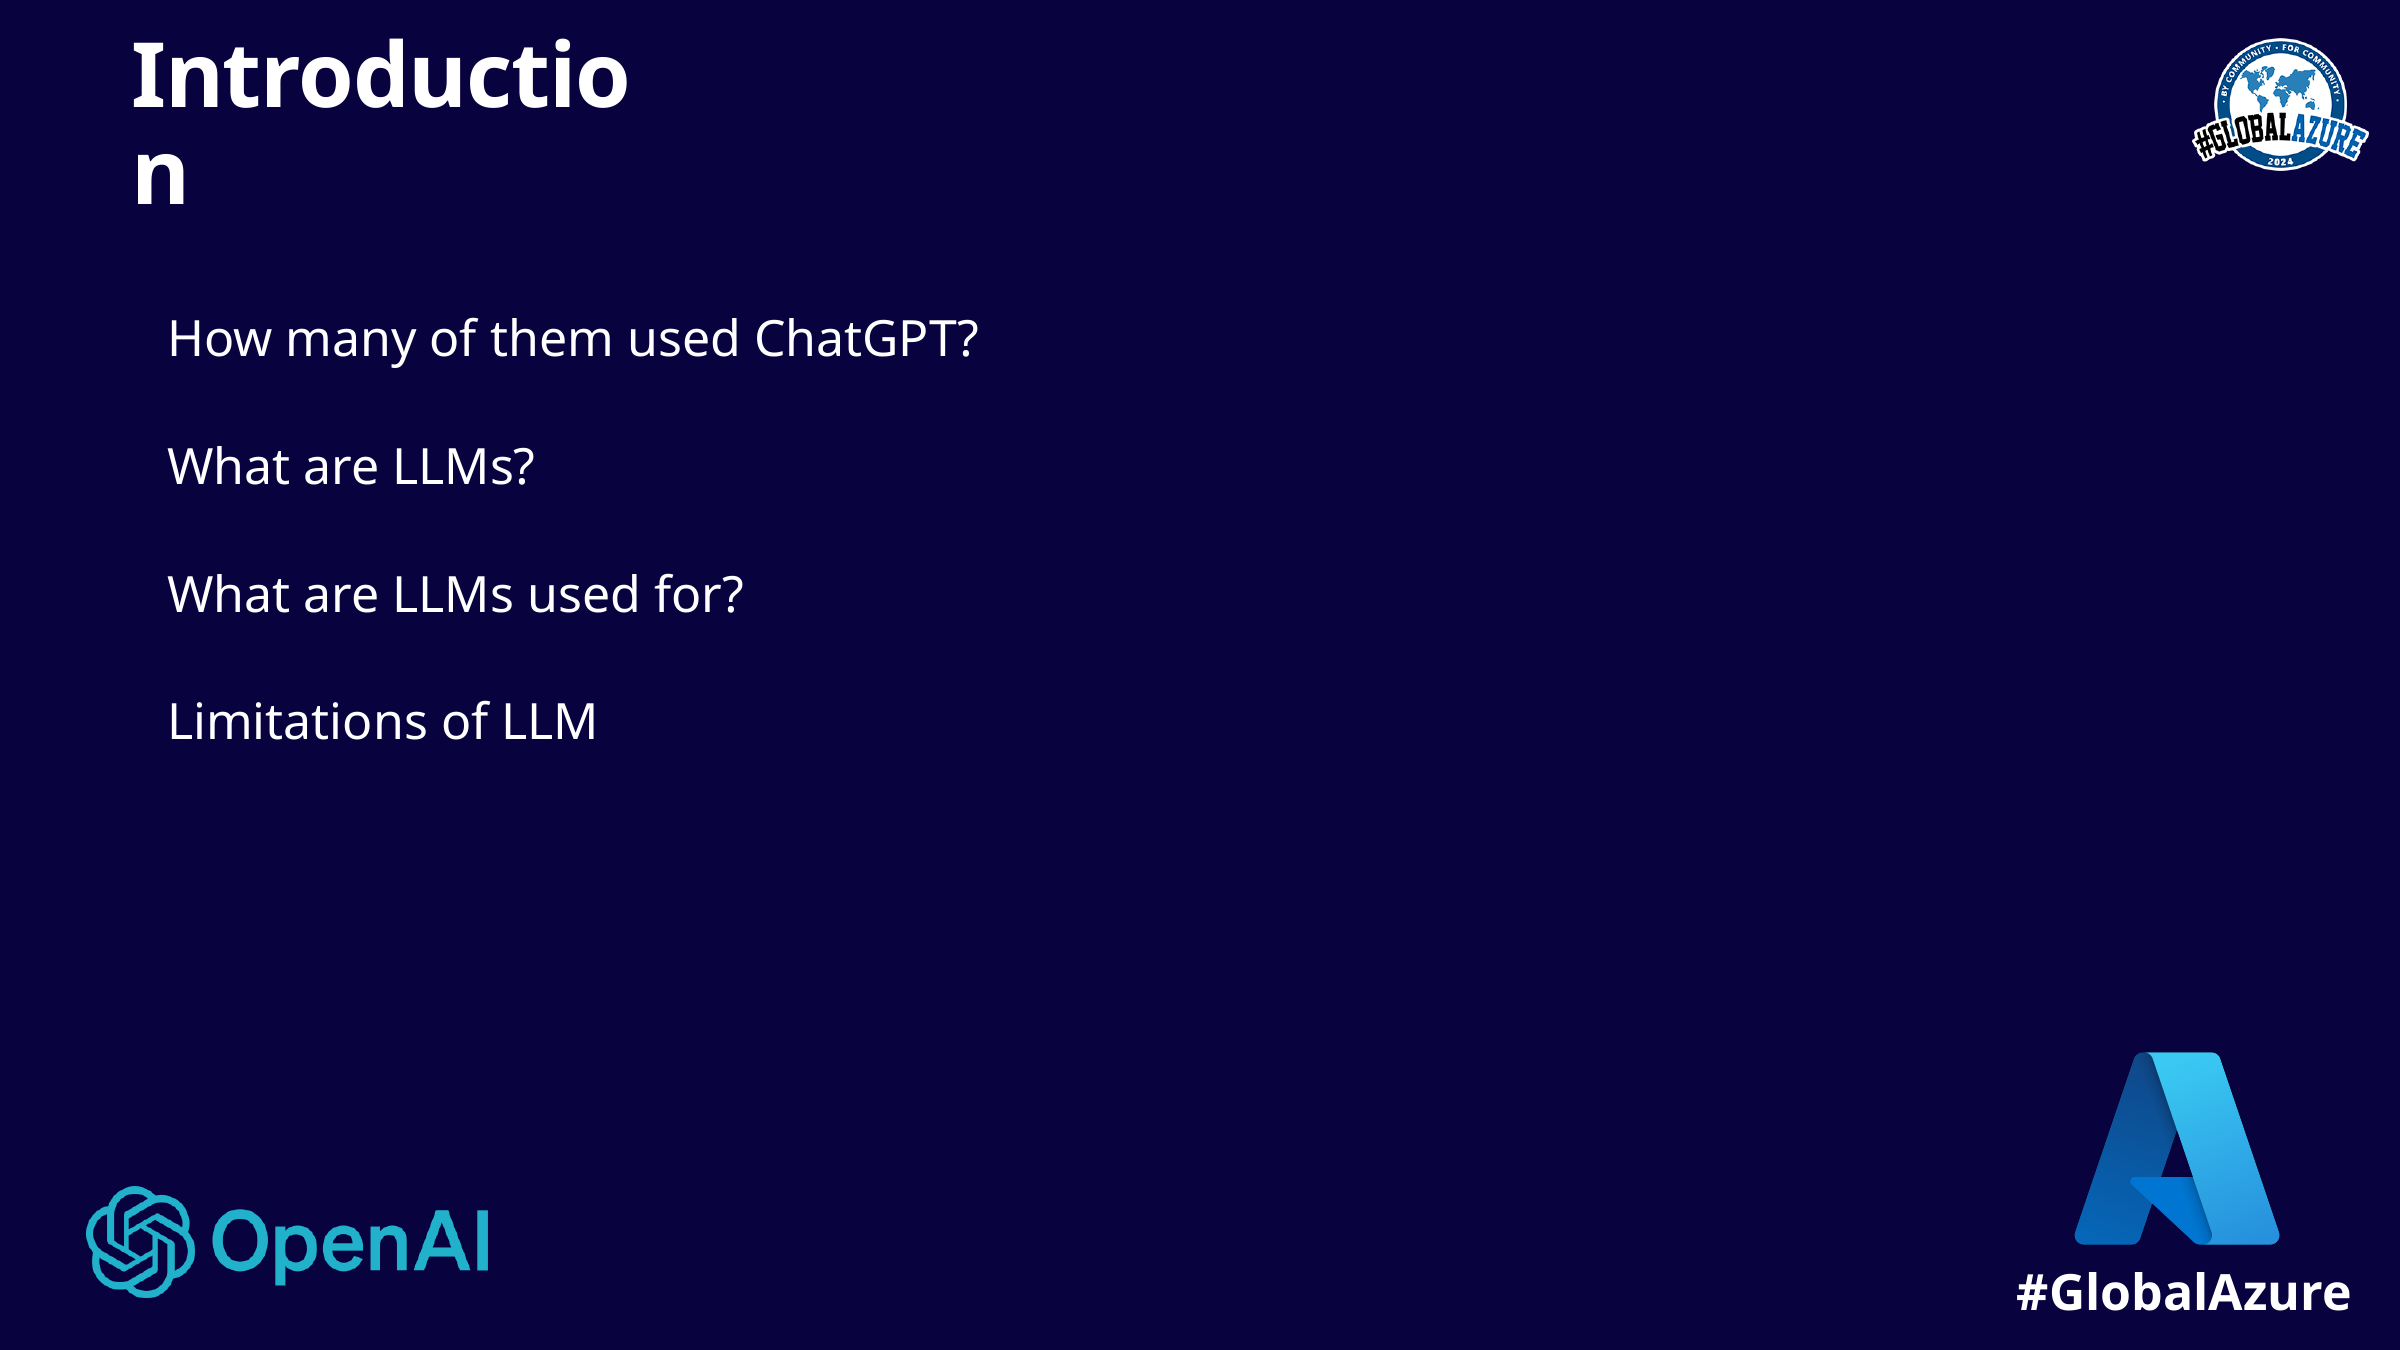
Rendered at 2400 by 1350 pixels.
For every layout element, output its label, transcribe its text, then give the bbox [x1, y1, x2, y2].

text_box Limitations of LLM [167, 689, 1968, 750]
picture [85, 1186, 493, 1298]
title Introduction [131, 125, 662, 224]
text_box What are LLMs used for? [167, 562, 1968, 623]
text_box What are LLMs? [167, 434, 1968, 495]
list How many of them used ChatGPT? [167, 306, 1968, 367]
picture [2189, 34, 2371, 175]
picture [2065, 1037, 2289, 1261]
